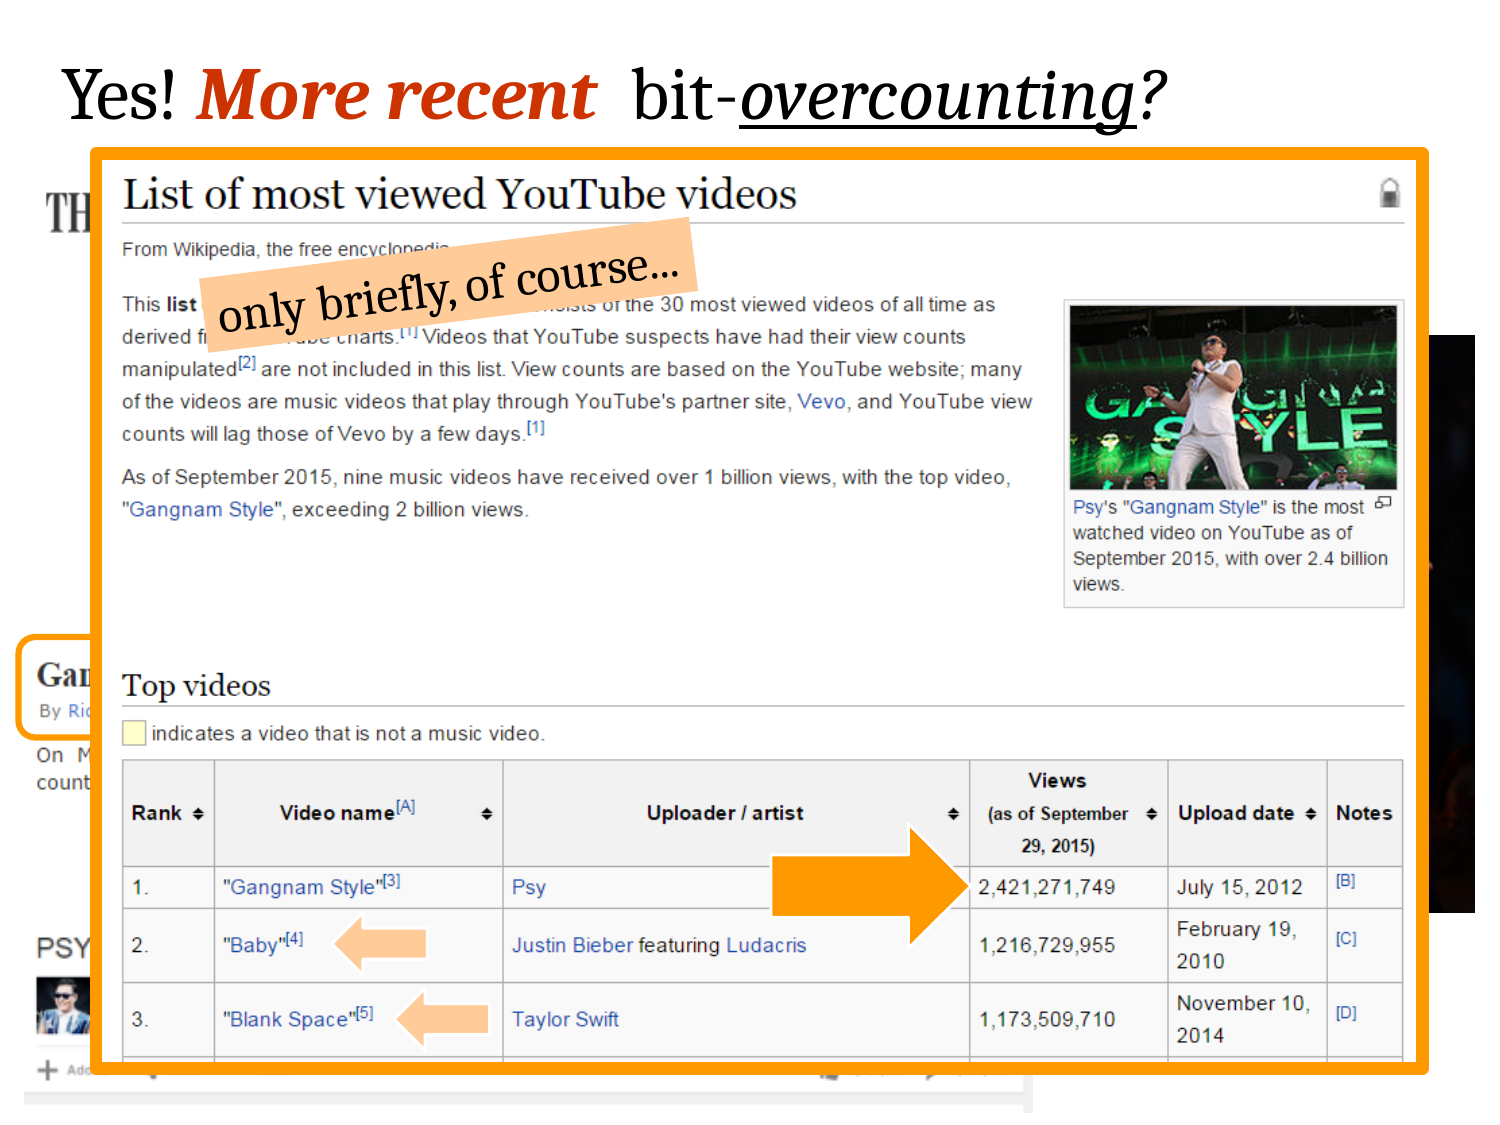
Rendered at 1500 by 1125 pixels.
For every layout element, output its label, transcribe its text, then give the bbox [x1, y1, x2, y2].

text_box Yes! More recent bit-overcounting? [46, 37, 1434, 143]
picture [9, 159, 1476, 1113]
